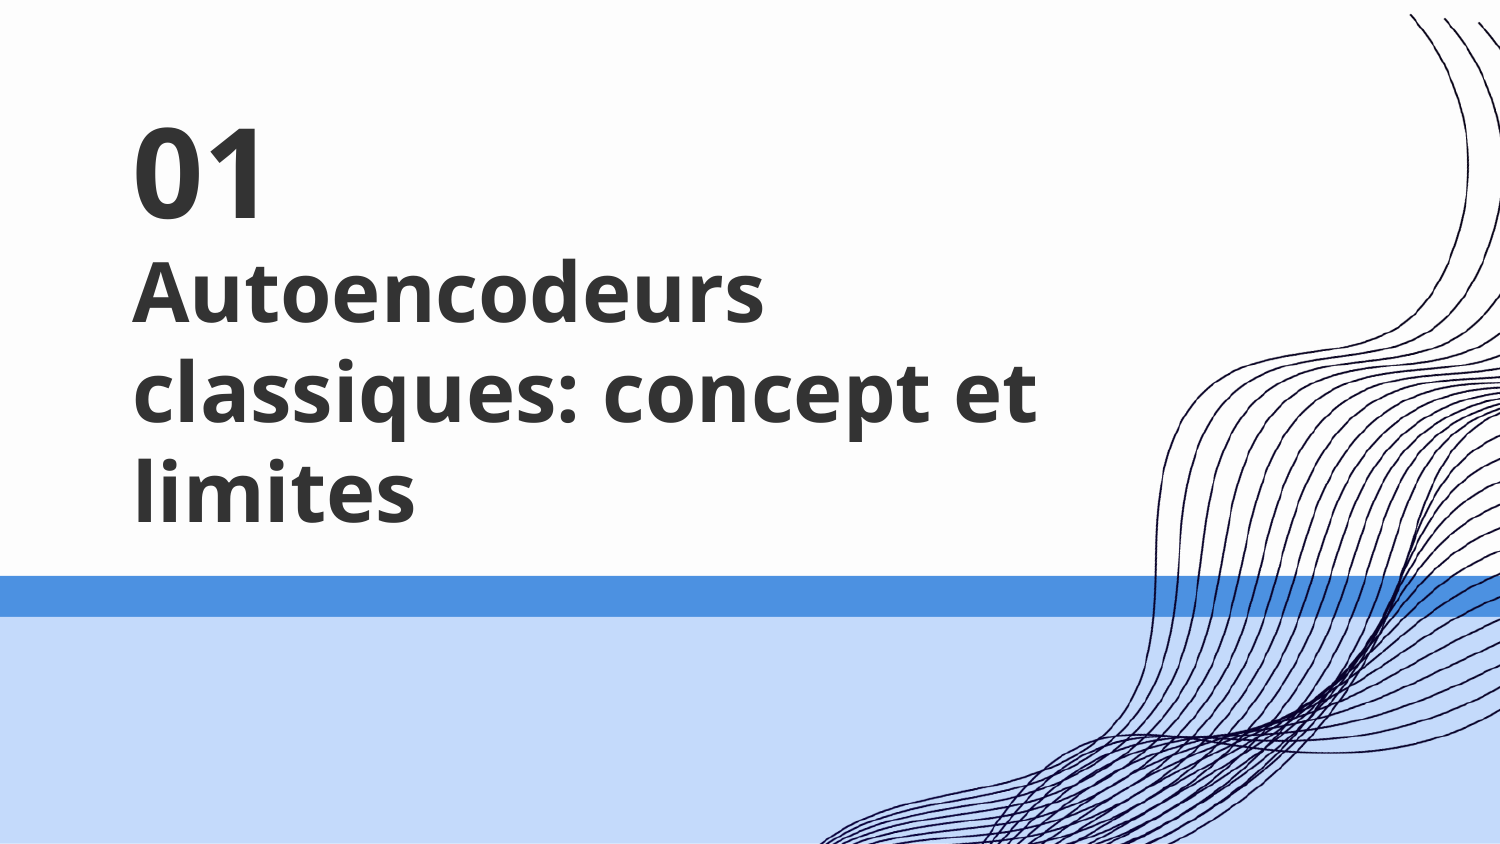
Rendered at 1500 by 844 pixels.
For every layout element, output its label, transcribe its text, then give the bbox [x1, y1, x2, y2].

picture [541, 0, 1500, 844]
title Autoencodeurs classiques: concept et limites [116, 406, 604, 655]
title 01 [116, 87, 388, 259]
